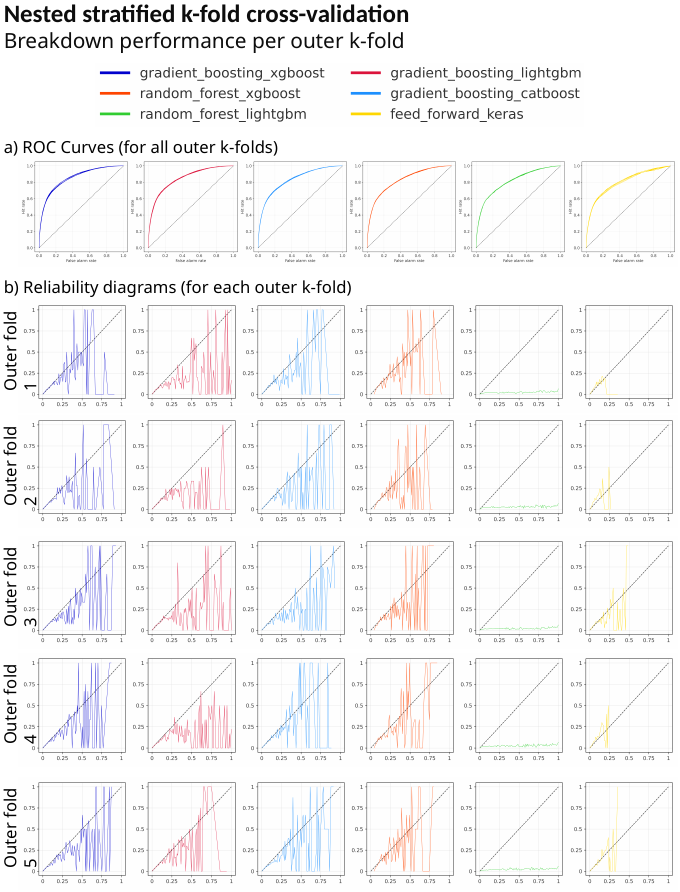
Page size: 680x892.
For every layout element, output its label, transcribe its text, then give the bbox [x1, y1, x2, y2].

text_box Outer fold 1 [0, 295, 47, 407]
text_box Outer fold 5 [0, 772, 47, 884]
text_box b) Reliability diagrams (for each outer k-fold) [0, 269, 598, 300]
picture [18, 160, 678, 267]
text_box Outer fold 4 [0, 648, 47, 760]
picture [18, 415, 678, 529]
text_box Outer fold 2 [0, 410, 47, 522]
text_box a) ROC Curves (for all outer k-folds) [0, 129, 598, 164]
text_box Nested stratified k-fold cross-validation Breakdown performance per outer k-fold [0, 0, 680, 61]
picture [18, 535, 678, 650]
text_box Outer fold 3 [0, 531, 47, 643]
picture [94, 63, 585, 128]
picture [18, 777, 678, 891]
picture [18, 653, 678, 767]
picture [18, 300, 678, 414]
